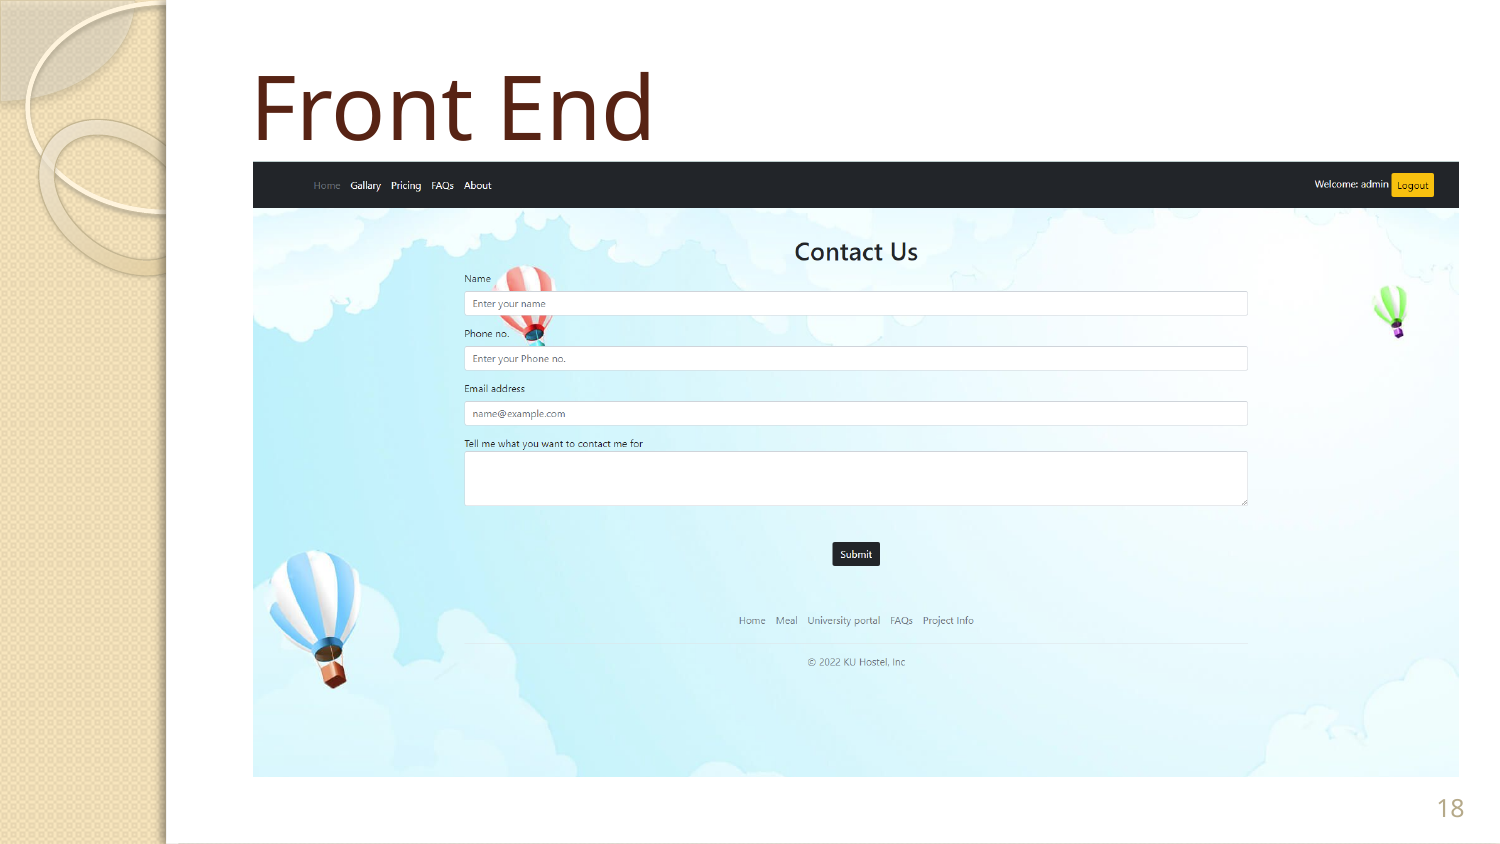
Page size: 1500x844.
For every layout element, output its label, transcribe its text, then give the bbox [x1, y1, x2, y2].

title Front End [235, 33, 1466, 175]
slide_number 18 [1413, 775, 1488, 835]
picture [253, 161, 1459, 777]
